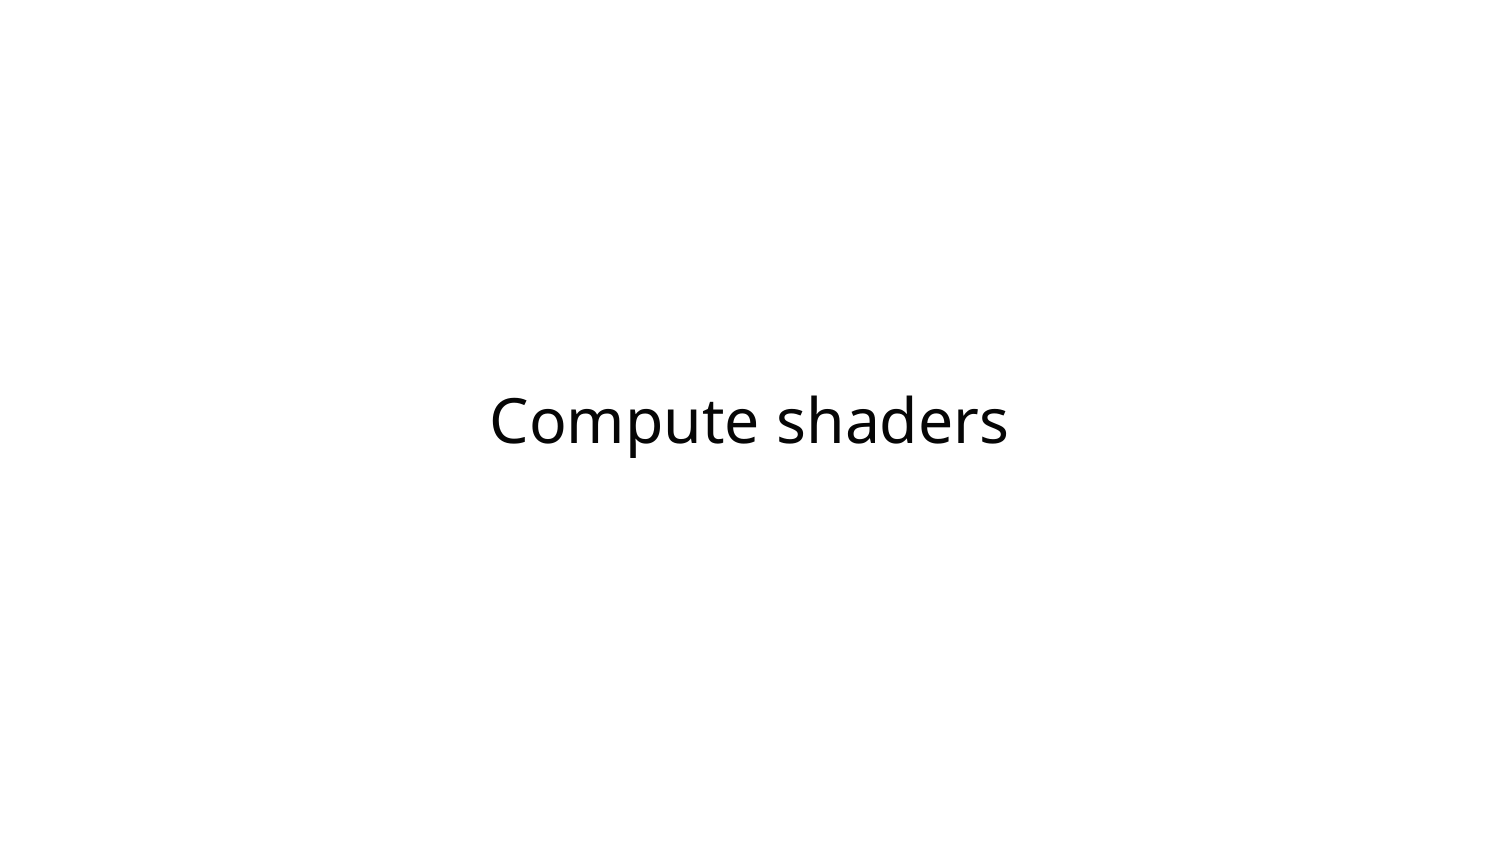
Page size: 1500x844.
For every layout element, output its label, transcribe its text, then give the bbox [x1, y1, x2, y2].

title Compute shaders [54, 366, 1445, 478]
